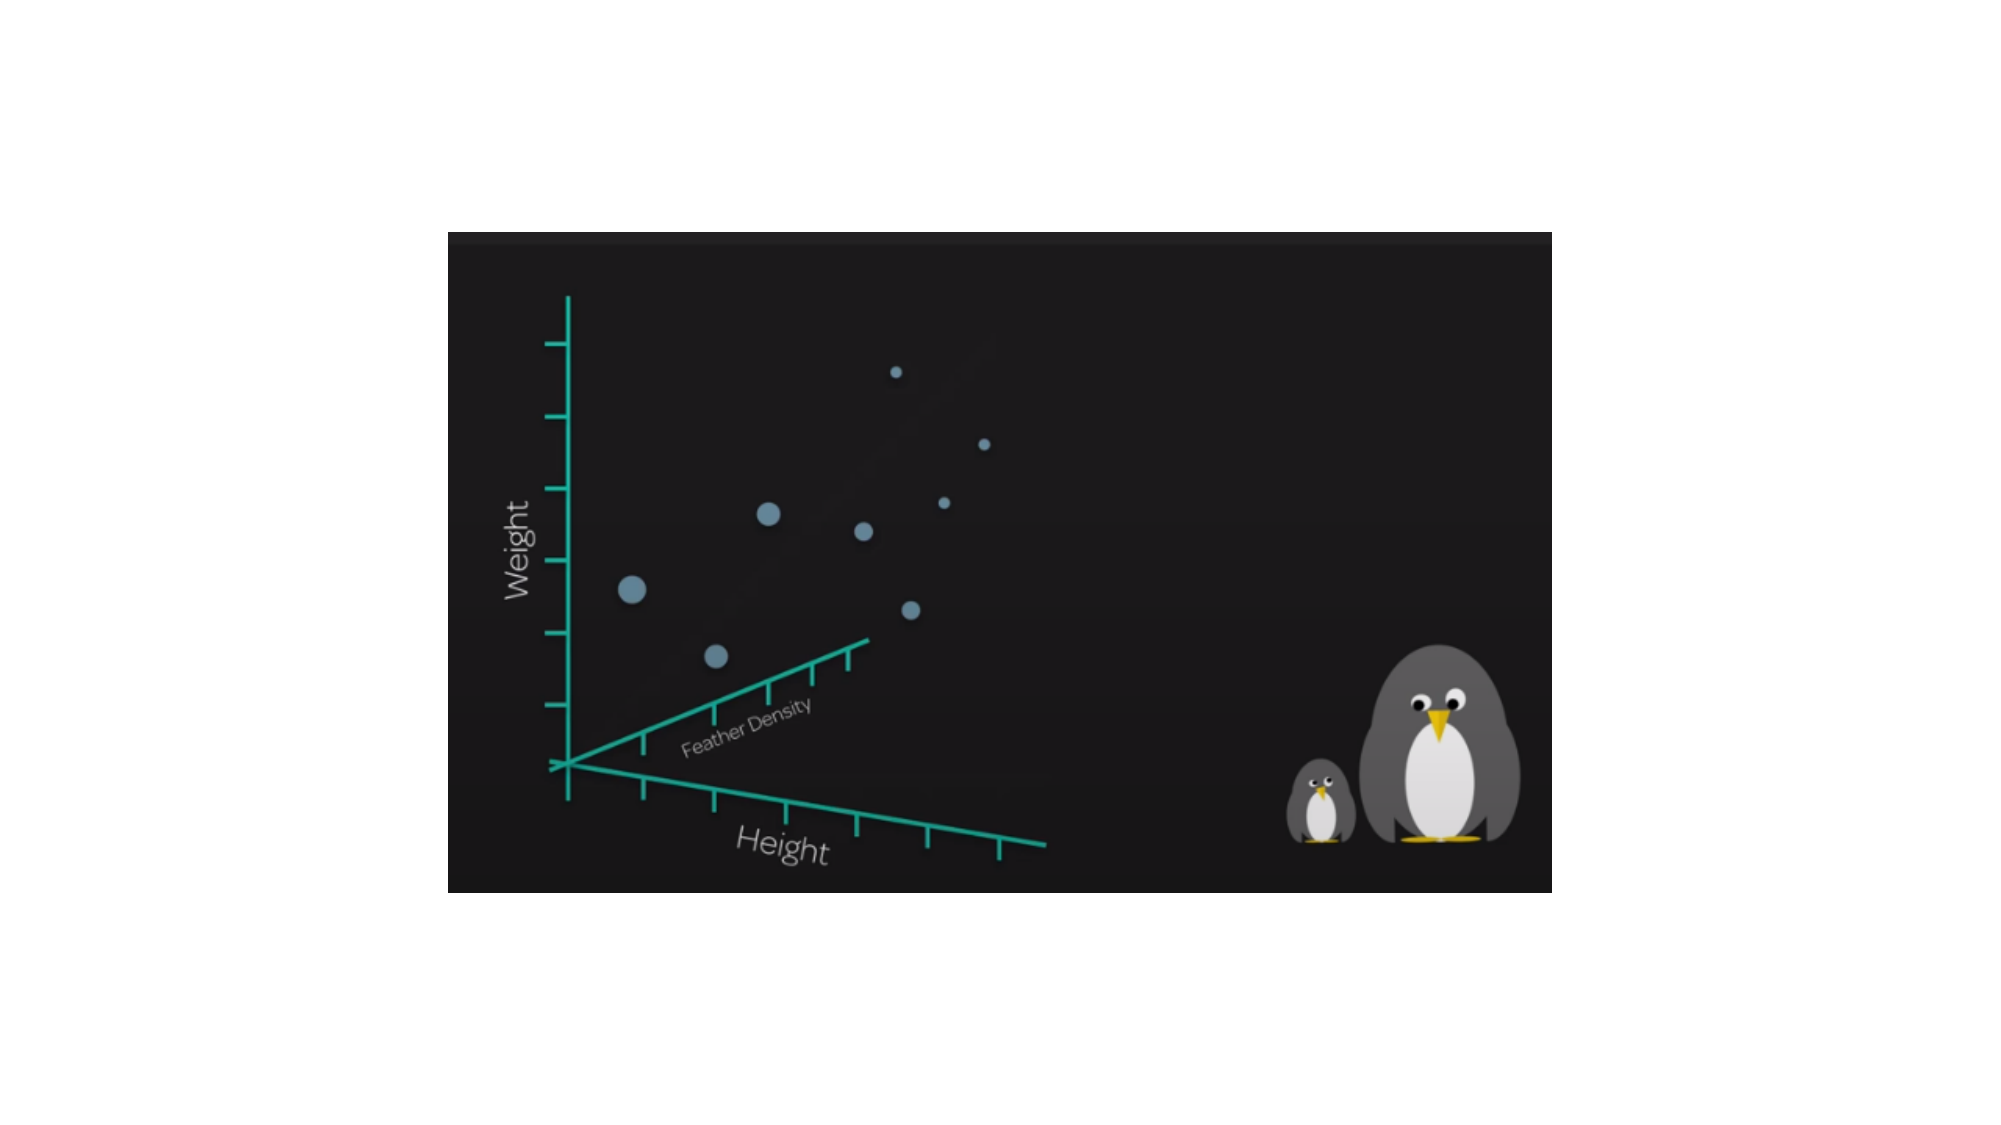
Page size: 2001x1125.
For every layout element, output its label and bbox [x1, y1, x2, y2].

picture [448, 232, 1552, 893]
